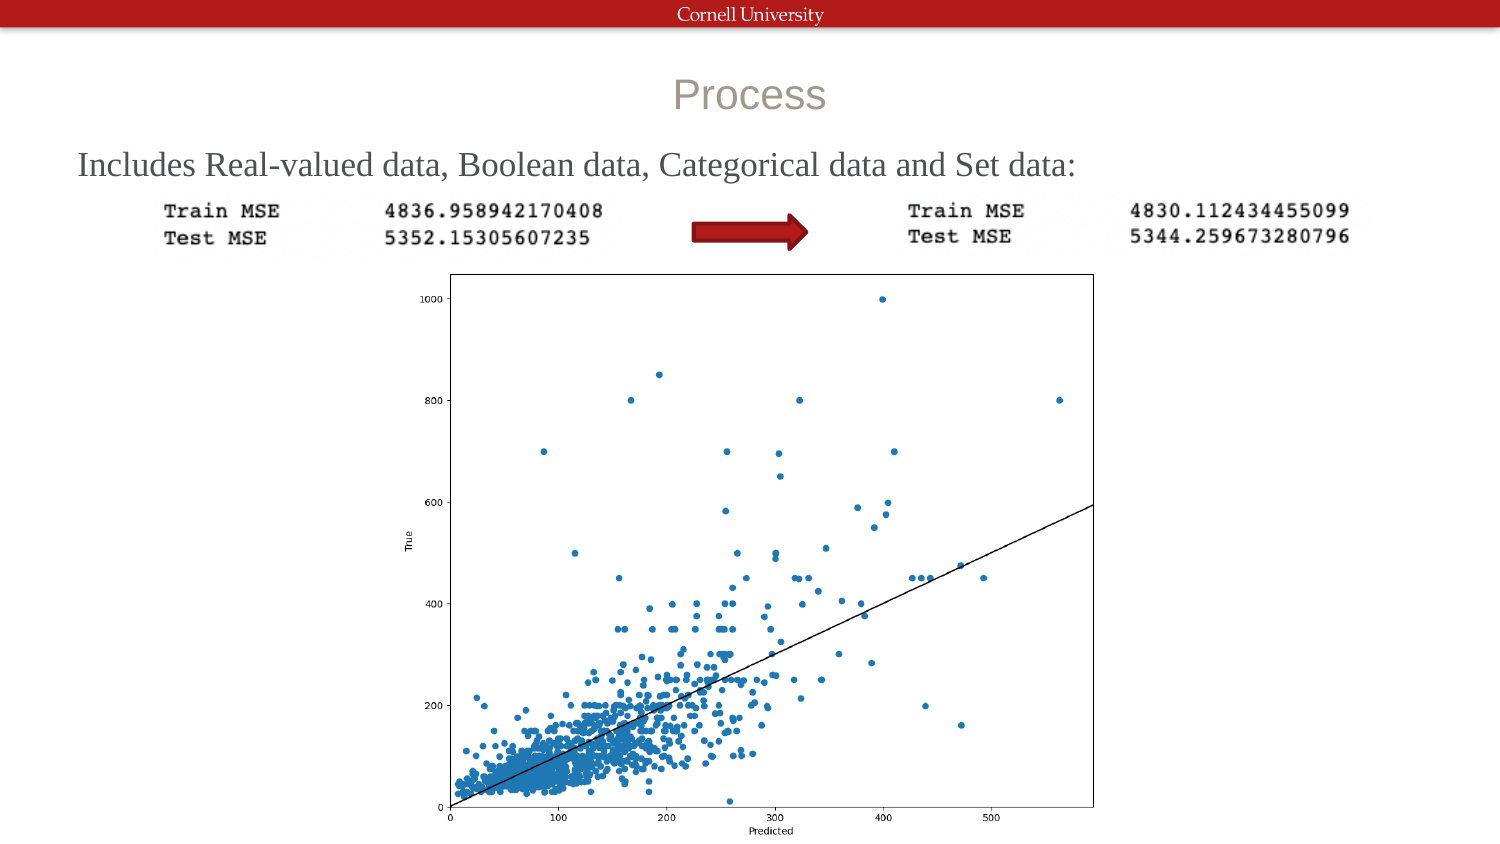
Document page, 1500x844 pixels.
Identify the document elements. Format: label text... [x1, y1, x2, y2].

picture [152, 192, 630, 263]
picture [896, 189, 1374, 258]
title Process [137, 59, 1363, 126]
picture [673, 0, 825, 43]
text_box [691, 213, 809, 251]
picture [398, 267, 1099, 843]
list Includes Real-valued data, Boolean data, Categorical data and Set data: [62, 125, 1200, 200]
